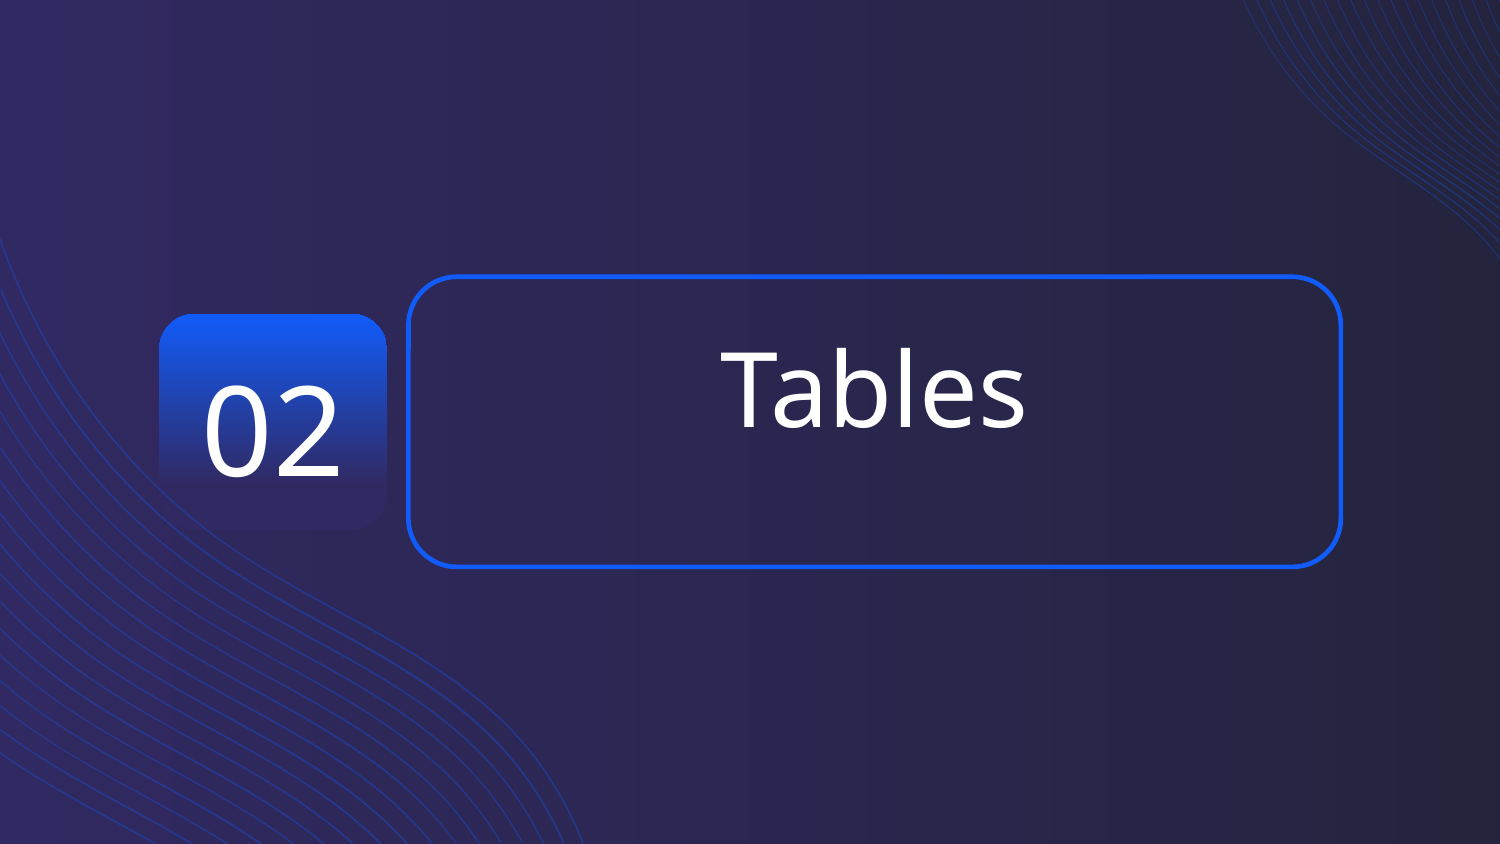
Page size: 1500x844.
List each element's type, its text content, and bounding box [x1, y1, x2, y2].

title 02 [180, 336, 366, 512]
title Tables [476, 308, 1273, 447]
